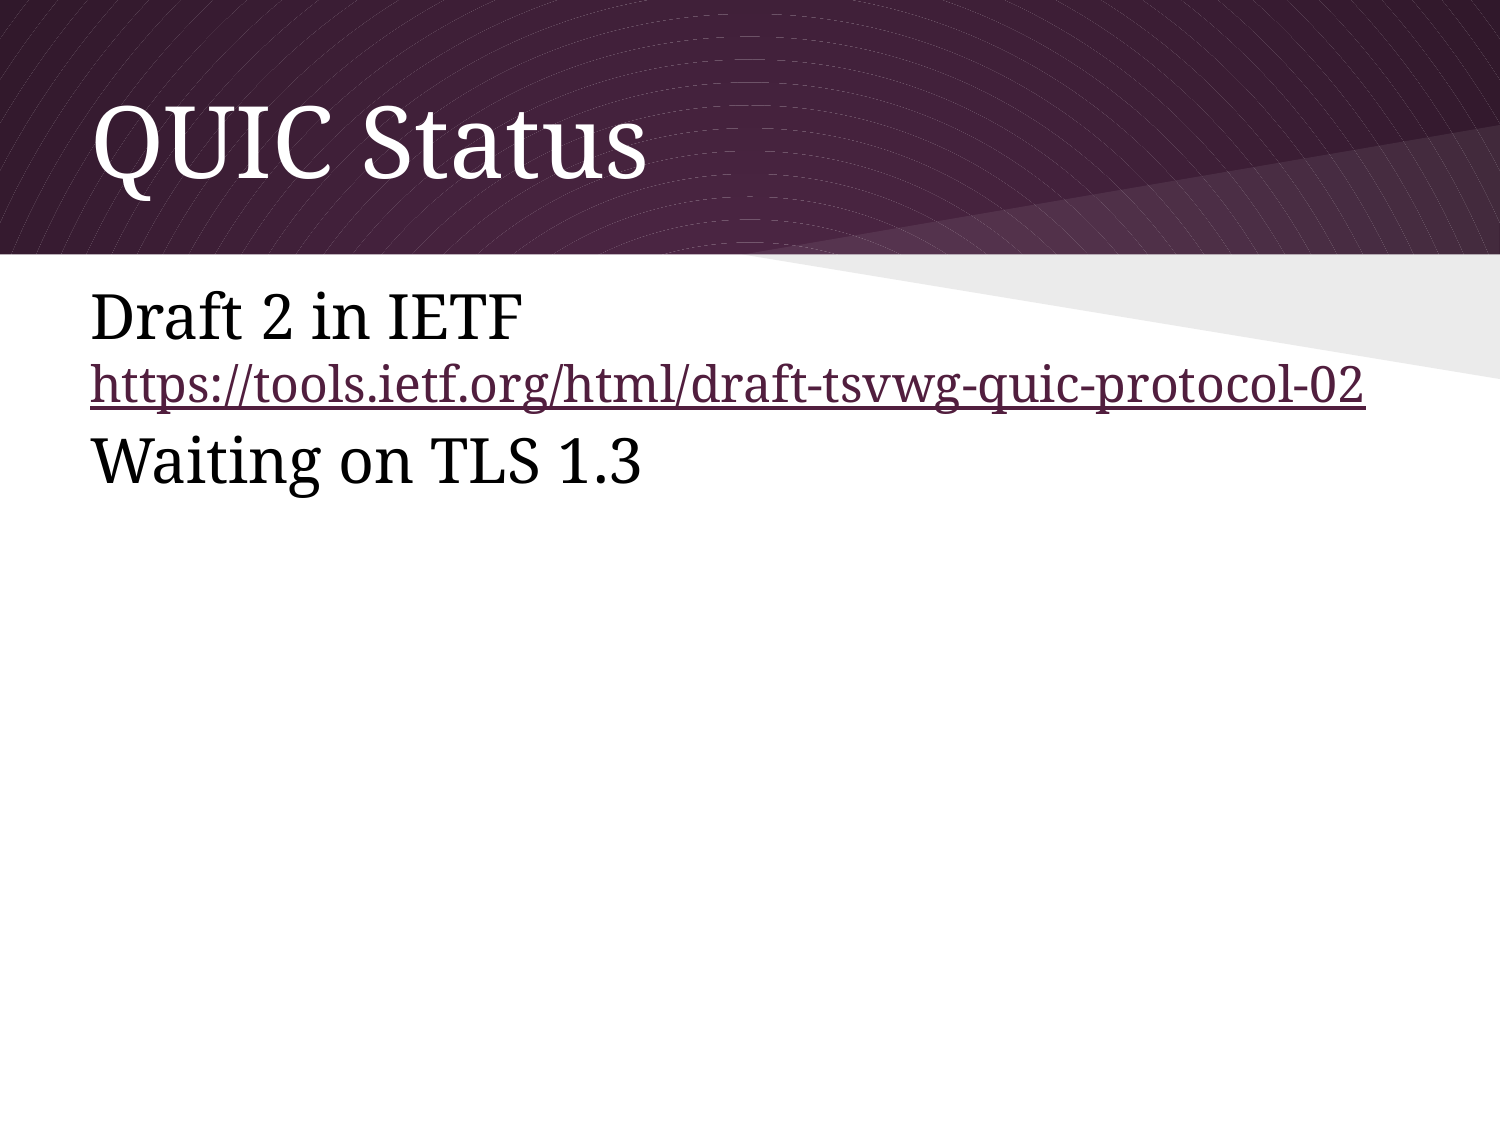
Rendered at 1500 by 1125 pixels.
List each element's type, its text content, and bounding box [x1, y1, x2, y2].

list Draft 2 in IETF https://tools.ietf.org/html/draft-tsvwg-quic-protocol-02 Waiting on TLS 1.3 [75, 262, 1425, 1078]
title QUIC Status [75, 45, 1425, 233]
